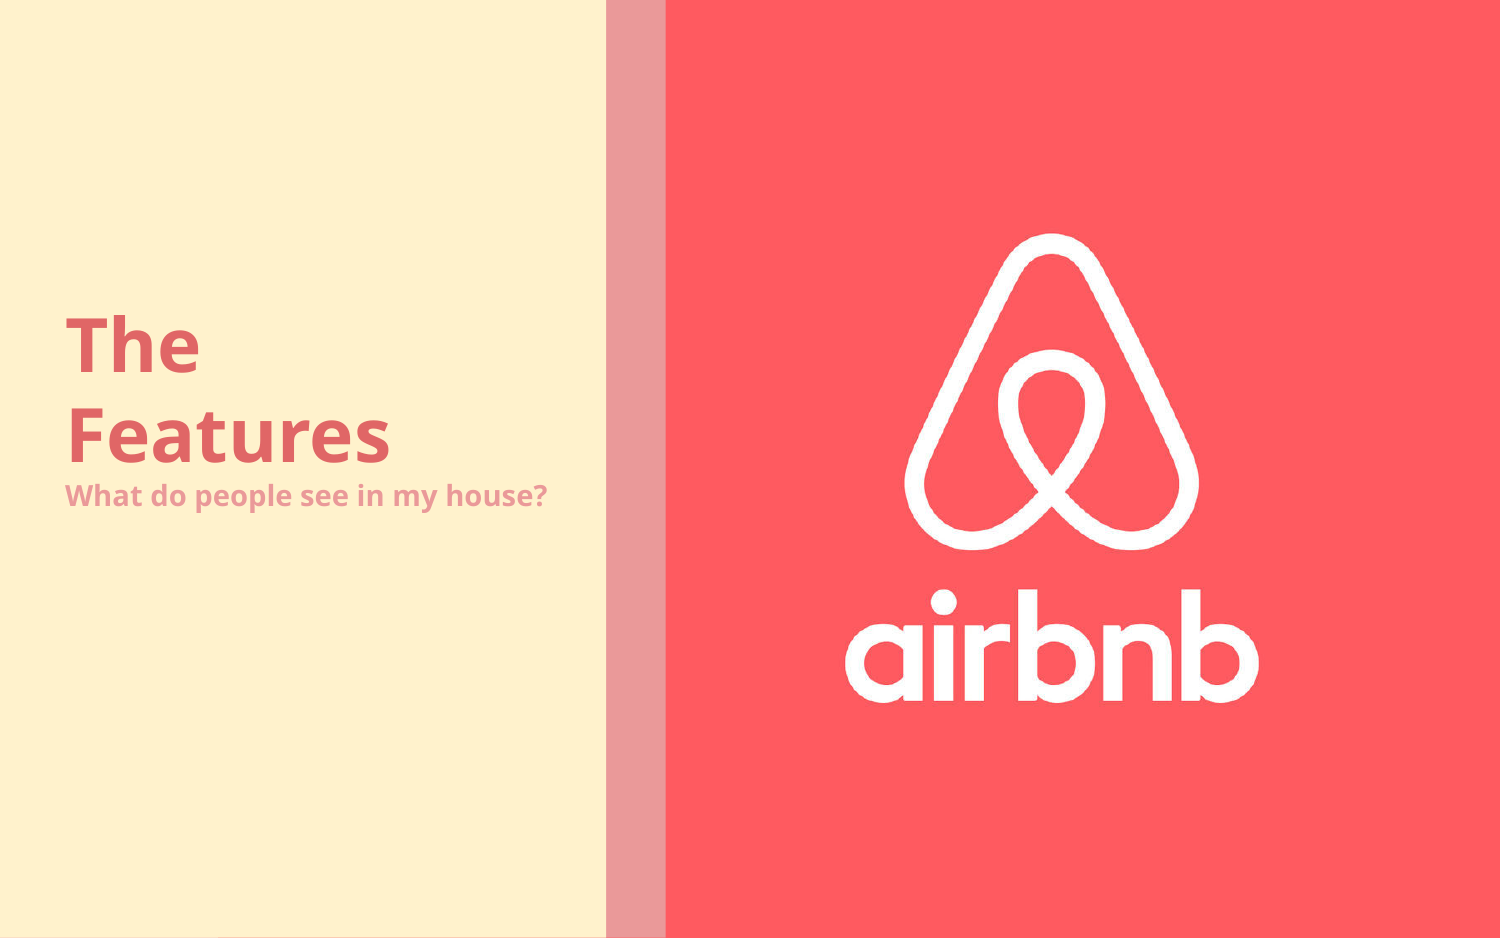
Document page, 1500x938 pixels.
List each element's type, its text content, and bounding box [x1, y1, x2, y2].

text_box [0, 0, 215, 938]
text_box The Features What do people see in my house? [49, 282, 212, 346]
picture [217, 0, 1500, 938]
